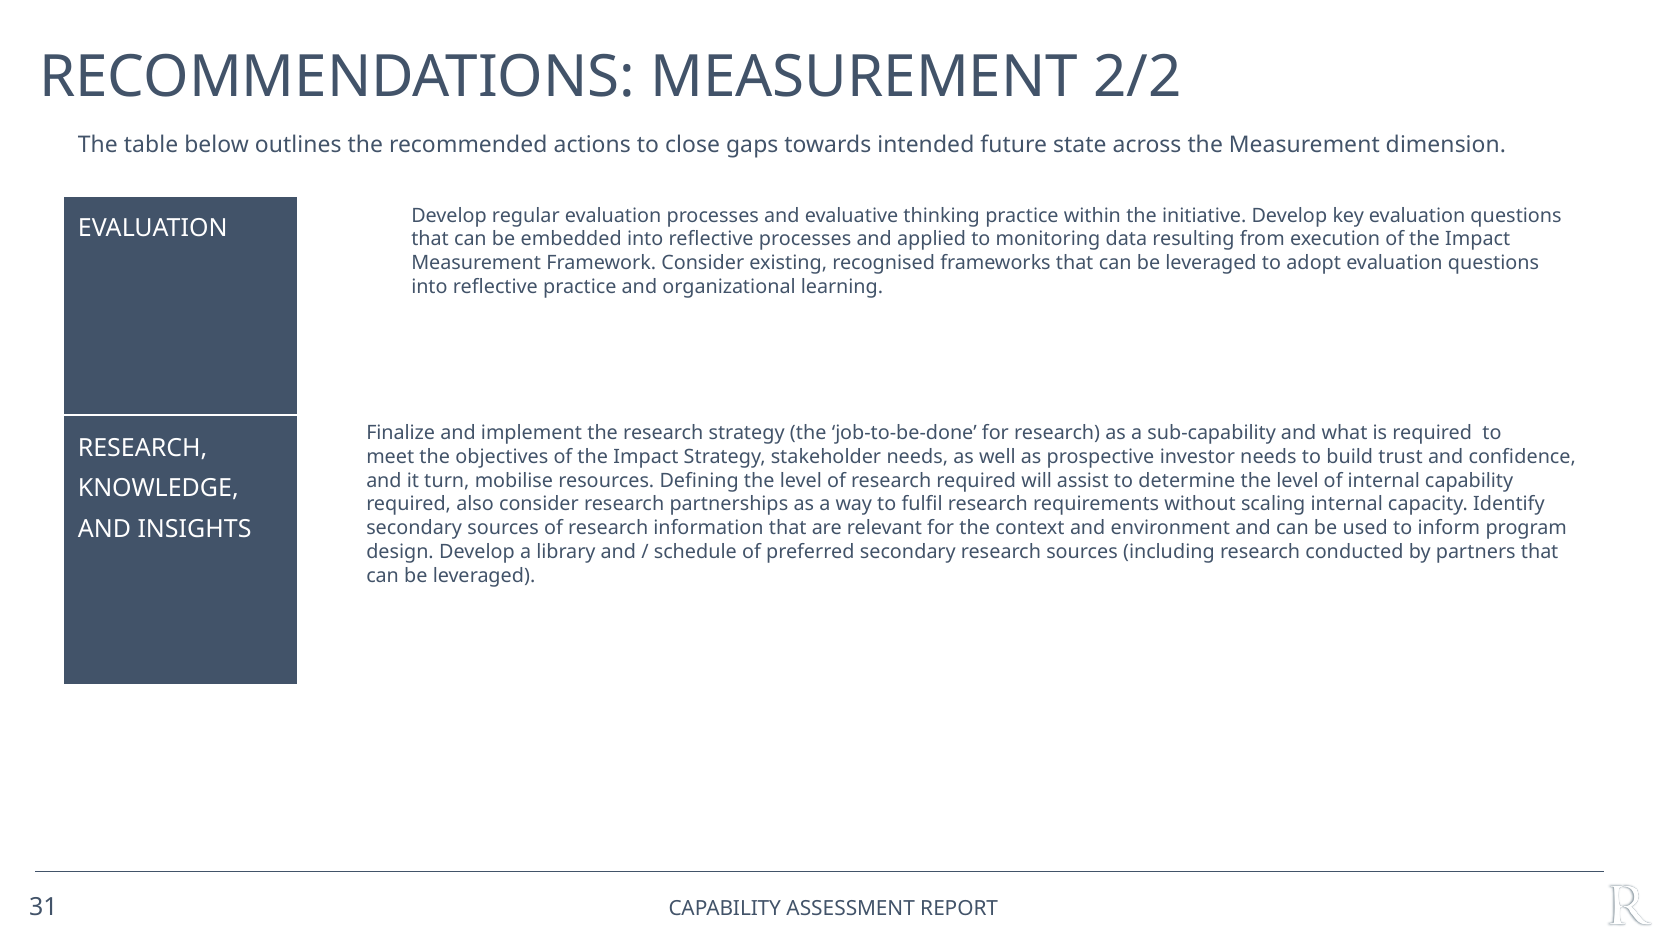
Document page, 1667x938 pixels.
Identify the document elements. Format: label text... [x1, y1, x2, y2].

table_header [299, 197, 1615, 412]
table_header EVALUATION [64, 197, 297, 414]
title Recommendations: MEASUREMENT 2/2 [24, 13, 1532, 133]
text_box Finalize and implement the research strategy (the ‘job-to-be-done’ for research) as a sub-capability and what is required to meet the objectives of the Impact Strategy, stakeholder needs, as well as prospective investor needs to build trust and confidence, and it turn, mobilise resources. Defining the level of research required will assist to determine the level of internal capability required, also consider research partnerships as a way to fulfil research requirements without scaling internal capacity. Identify secondary sources of research information that are relevant for the context and environment and can be used to inform program design.​​ Develop a library and / schedule of preferred secondary research sources (including research conducted by partners that can be leveraged).​ [351, 412, 1599, 594]
text_box The table below outlines the recommended actions to close gaps towards intended future state across the Measurement dimension. [63, 122, 1616, 178]
table_cell RESEARCH, KNOWLEDGE, AND INSIGHTS [64, 416, 297, 684]
table_cell [299, 418, 1615, 684]
picture [1605, 882, 1654, 928]
text_box Develop regular evaluation processes and evaluative thinking practice within the initiative. Develop key evaluation questions that can be embedded into reflective processes and applied to monitoring data resulting from execution of the Impact Measurement Framework. Consider existing, recognised frameworks that can be leveraged to adopt evaluation questions into reflective practice and organizational learning. [396, 194, 1584, 305]
list Capability ASSESSMENT Report [412, 882, 1254, 932]
slide_number 31 [7, 882, 80, 933]
